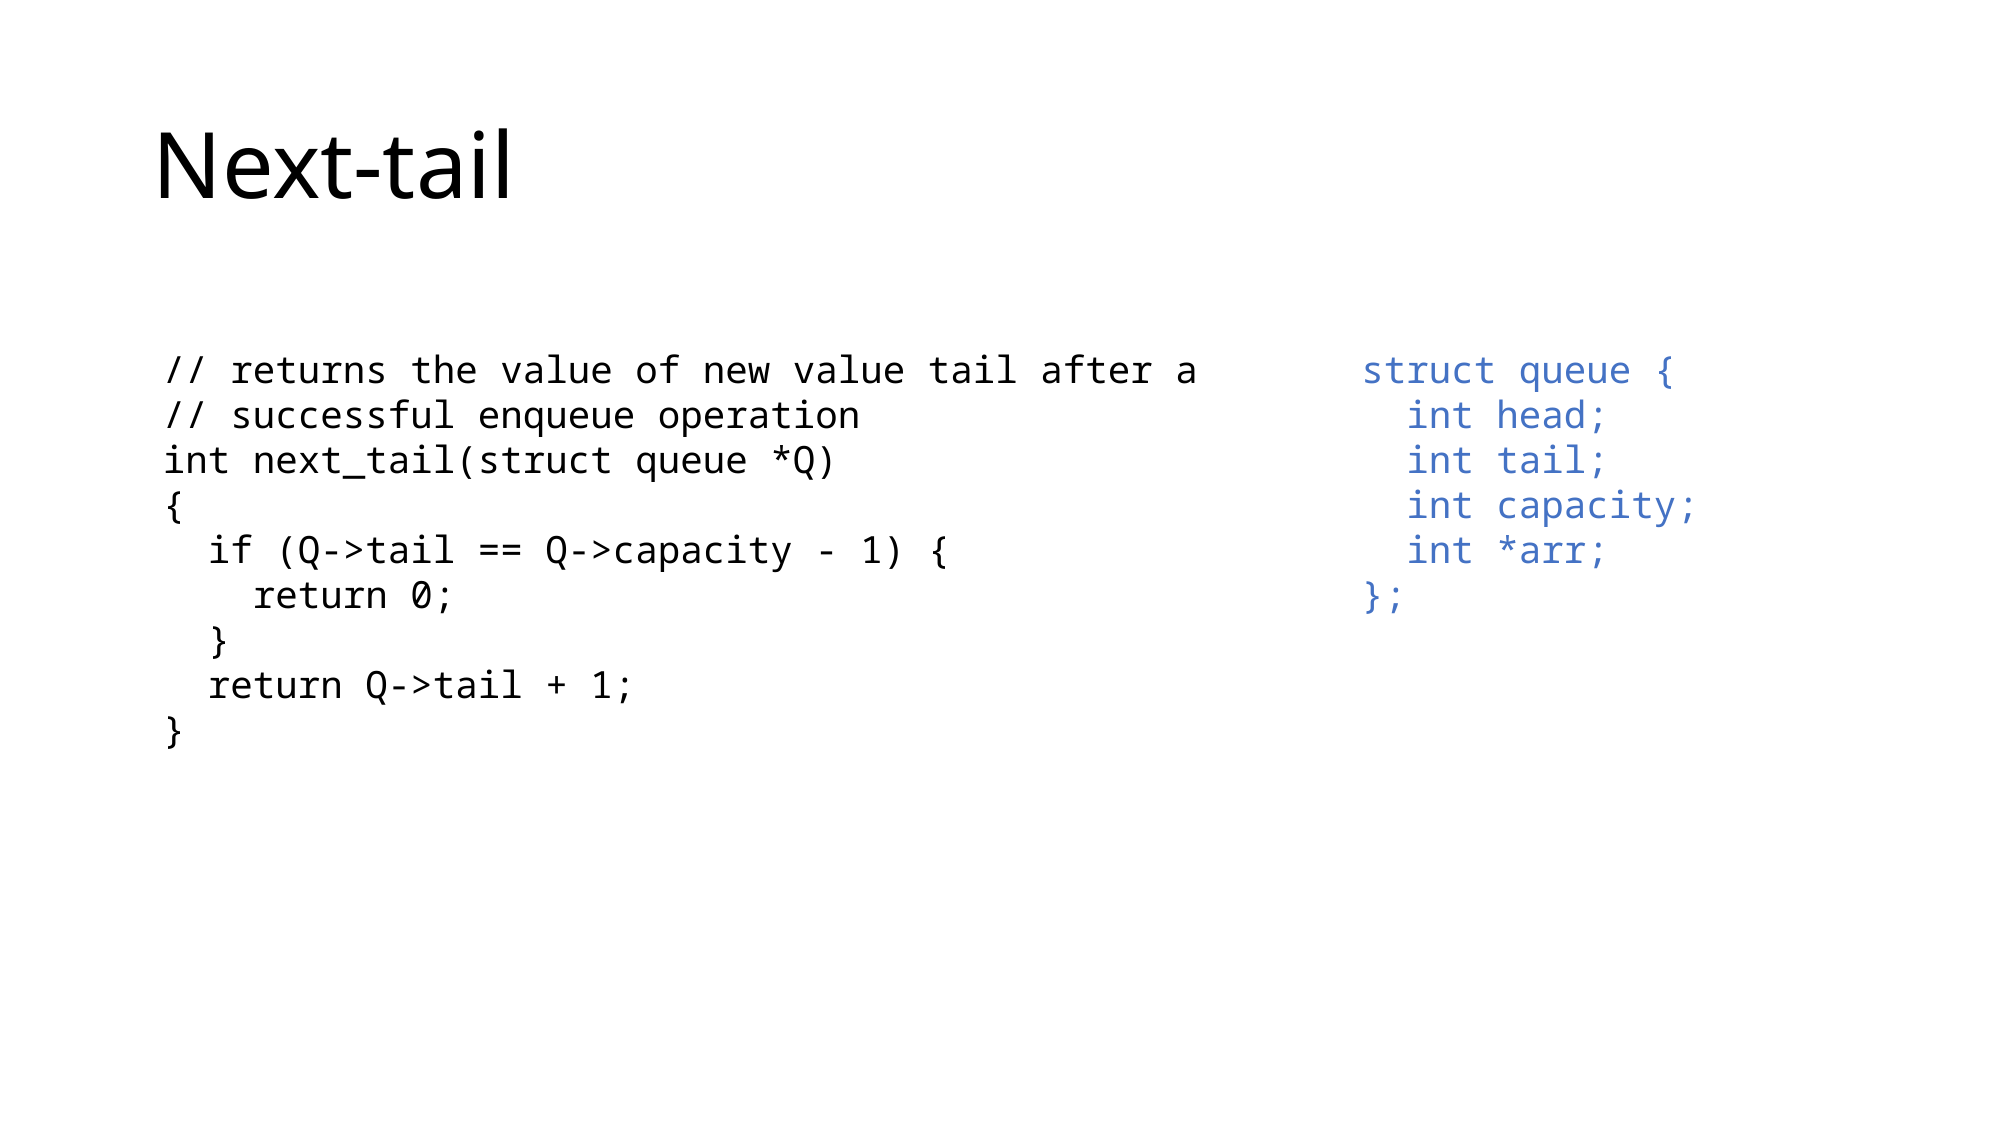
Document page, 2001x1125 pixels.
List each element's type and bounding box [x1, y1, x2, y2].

title [137, 59, 1863, 278]
text_box [148, 338, 1779, 759]
